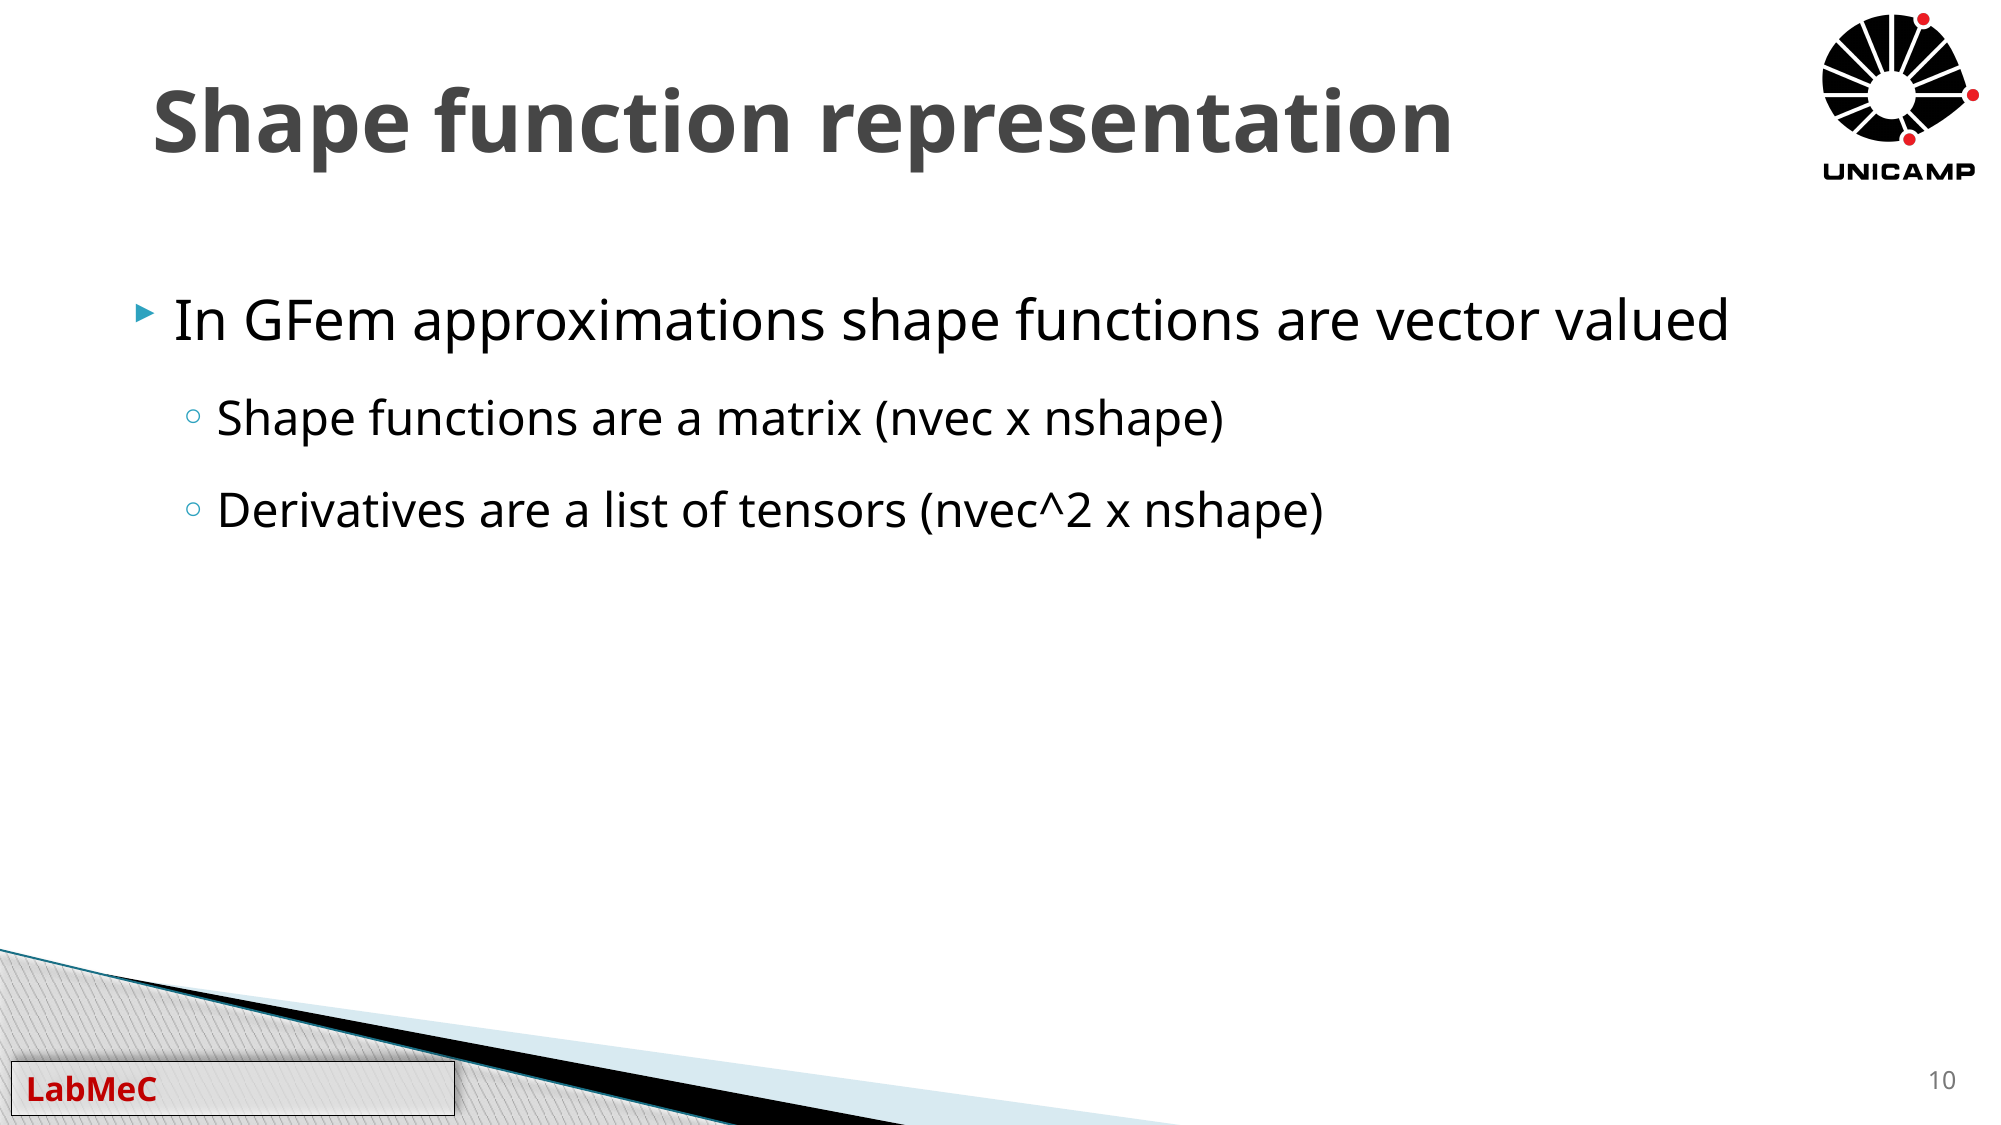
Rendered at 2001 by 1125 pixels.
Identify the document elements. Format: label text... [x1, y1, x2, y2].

slide_number 10 [1891, 1051, 1972, 1112]
picture [1822, 13, 1979, 180]
title Shape function representation [137, 59, 1863, 278]
list In GFem approximations shape functions are vector valued Shape functions are a matrix (nvec x nshape) Derivatives are a list of tensors (nvec^2 x nshape) [99, 243, 1900, 986]
